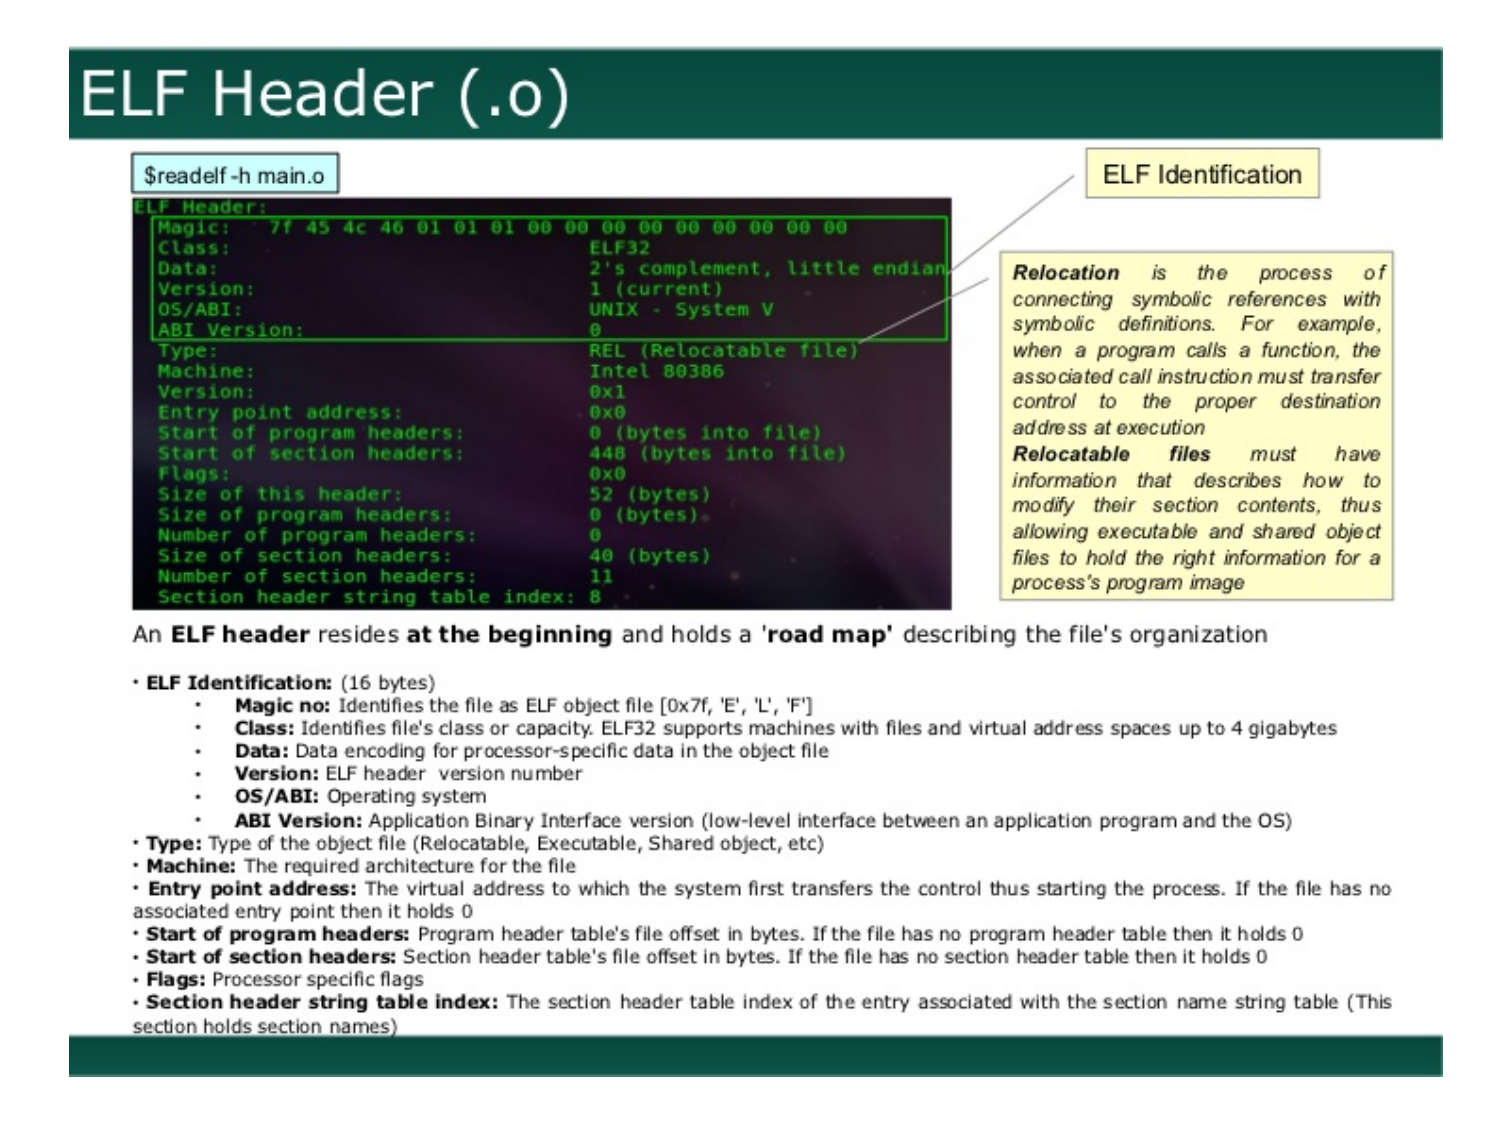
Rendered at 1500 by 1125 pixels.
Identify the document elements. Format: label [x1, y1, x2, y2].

list [69, 46, 1443, 1077]
